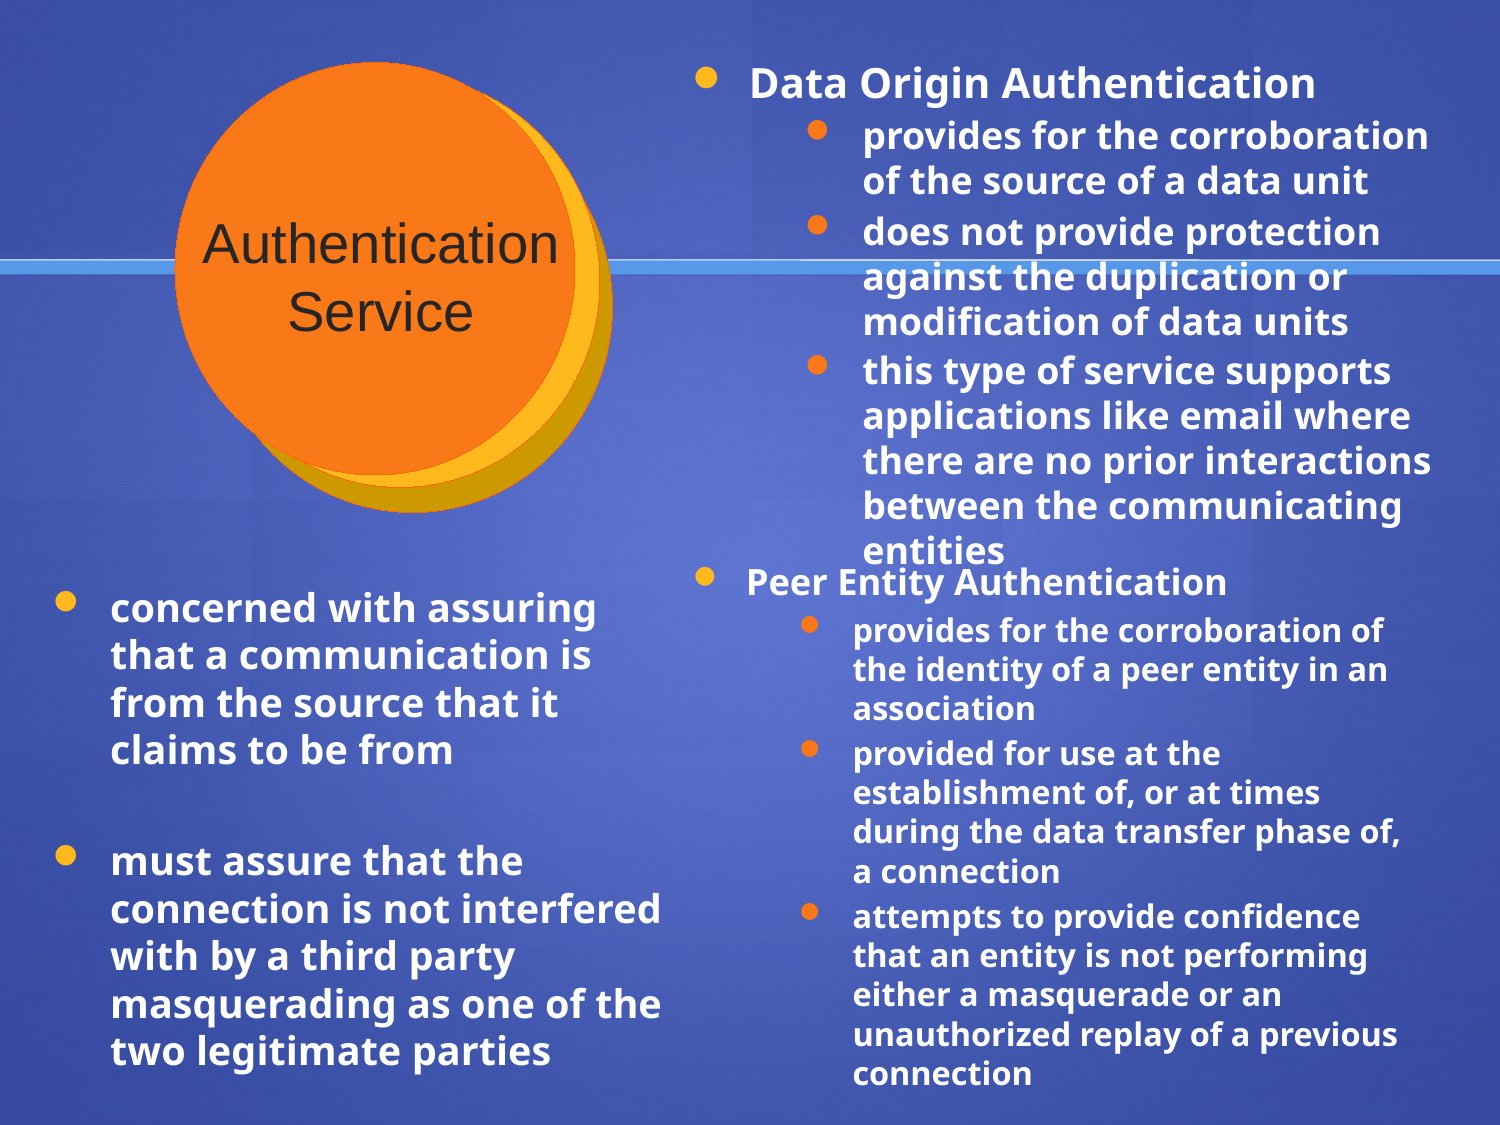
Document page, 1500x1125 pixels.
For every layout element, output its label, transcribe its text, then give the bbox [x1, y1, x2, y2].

text_box Data Origin Authentication provides for the corroboration of the source of a data unit does not provide protection against the duplication or modification of data units this type of service supports applications like email where there are no prior interactions between the communicating entities [677, 49, 1491, 580]
text_box [174, 62, 564, 340]
text_box [303, 91, 601, 488]
text_box [257, 203, 613, 513]
list concerned with assuring that a communication is from the source that it claims to be from must assure that the connection is not interfered with by a third party masquerading as one of the two legitimate parties [37, 575, 683, 1125]
text_box Authentication Service [187, 199, 575, 350]
list Peer Entity Authentication provides for the corroboration of the identity of a peer entity in an association provided for use at the establishment of, or at times during the data transfer phase of, a connection attempts to provide confidence that an entity is not performing either a masquerade or an unauthorized replay of a previous connection [677, 580, 1441, 1102]
text_box [191, 350, 559, 475]
